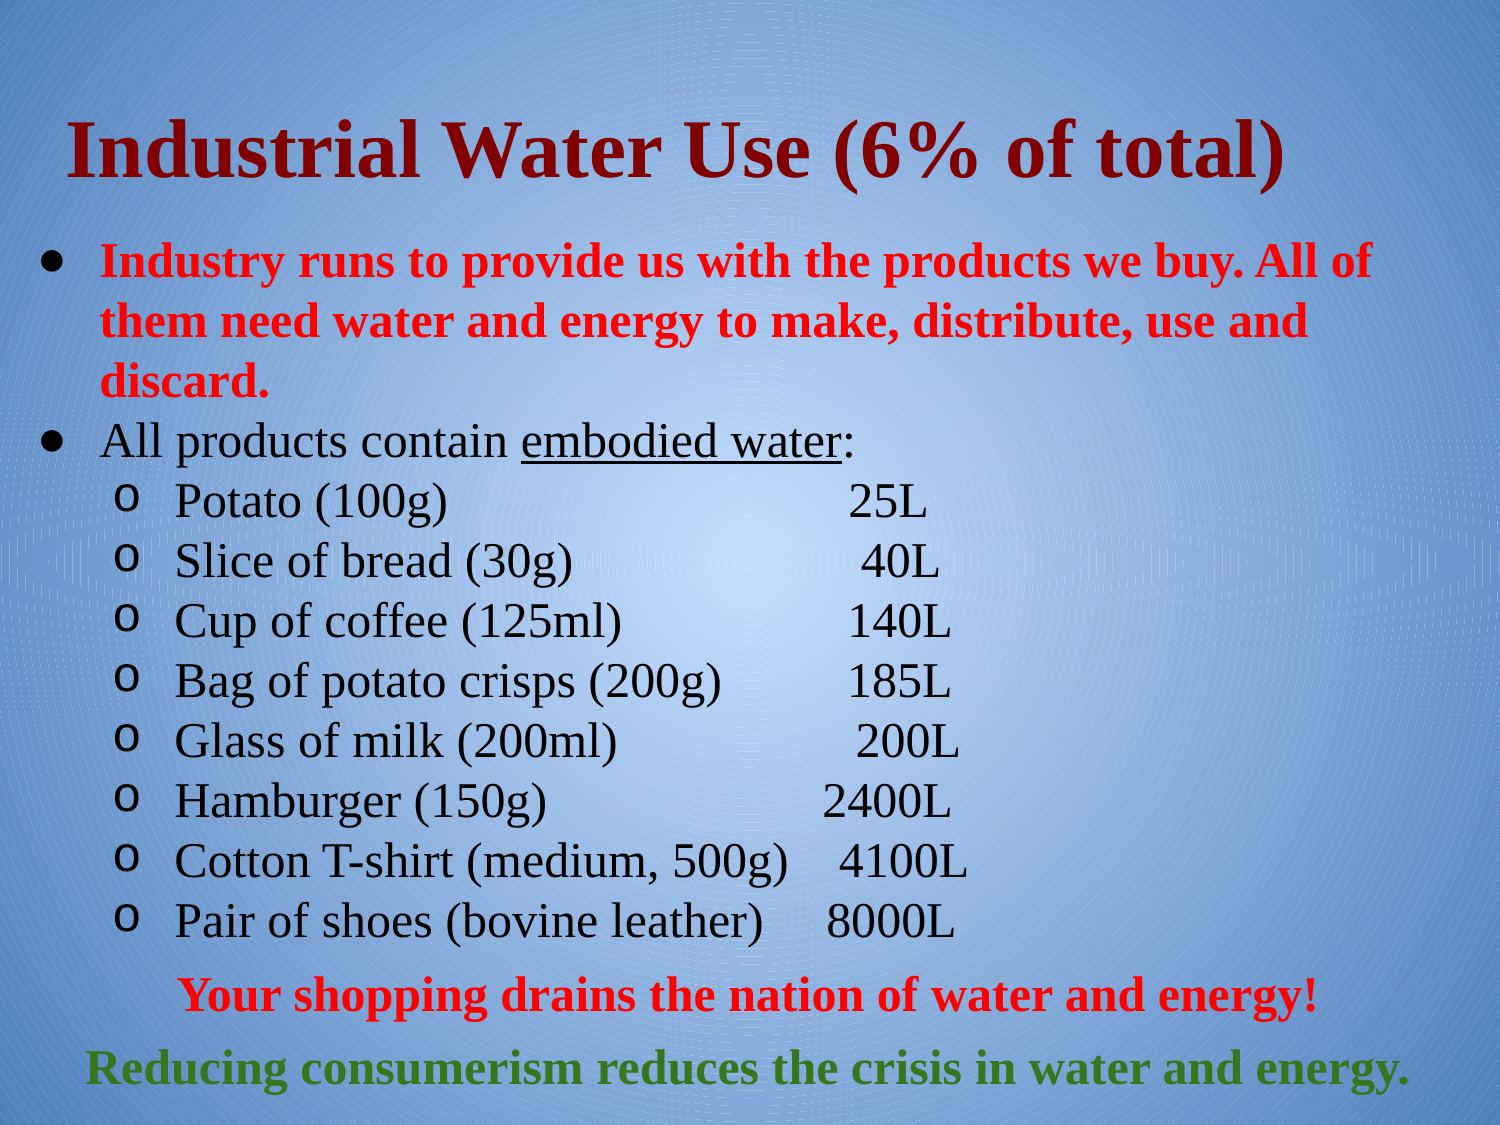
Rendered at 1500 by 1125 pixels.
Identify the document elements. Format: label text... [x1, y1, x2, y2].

list Industry runs to provide us with the products we buy. All of them need water and energy to make, distribute, use and discard. All products contain embodied water: Potato (100g) 25L Slice of bread (30g) 40L Cup of coffee (125ml) 140L Bag of potato crisps (200g) 185L Glass of milk (200ml) 200L Hamburger (150g) 2400L Cotton T-shirt (medium, 500g) 4100L Pair of shoes (bovine leather) 8000L Your shopping drains the nation of water and energy! Reducing consumerism reduces the crisis in water and energy. [9, 212, 1487, 1085]
title Industrial Water Use (6% of total) [50, 62, 1487, 225]
